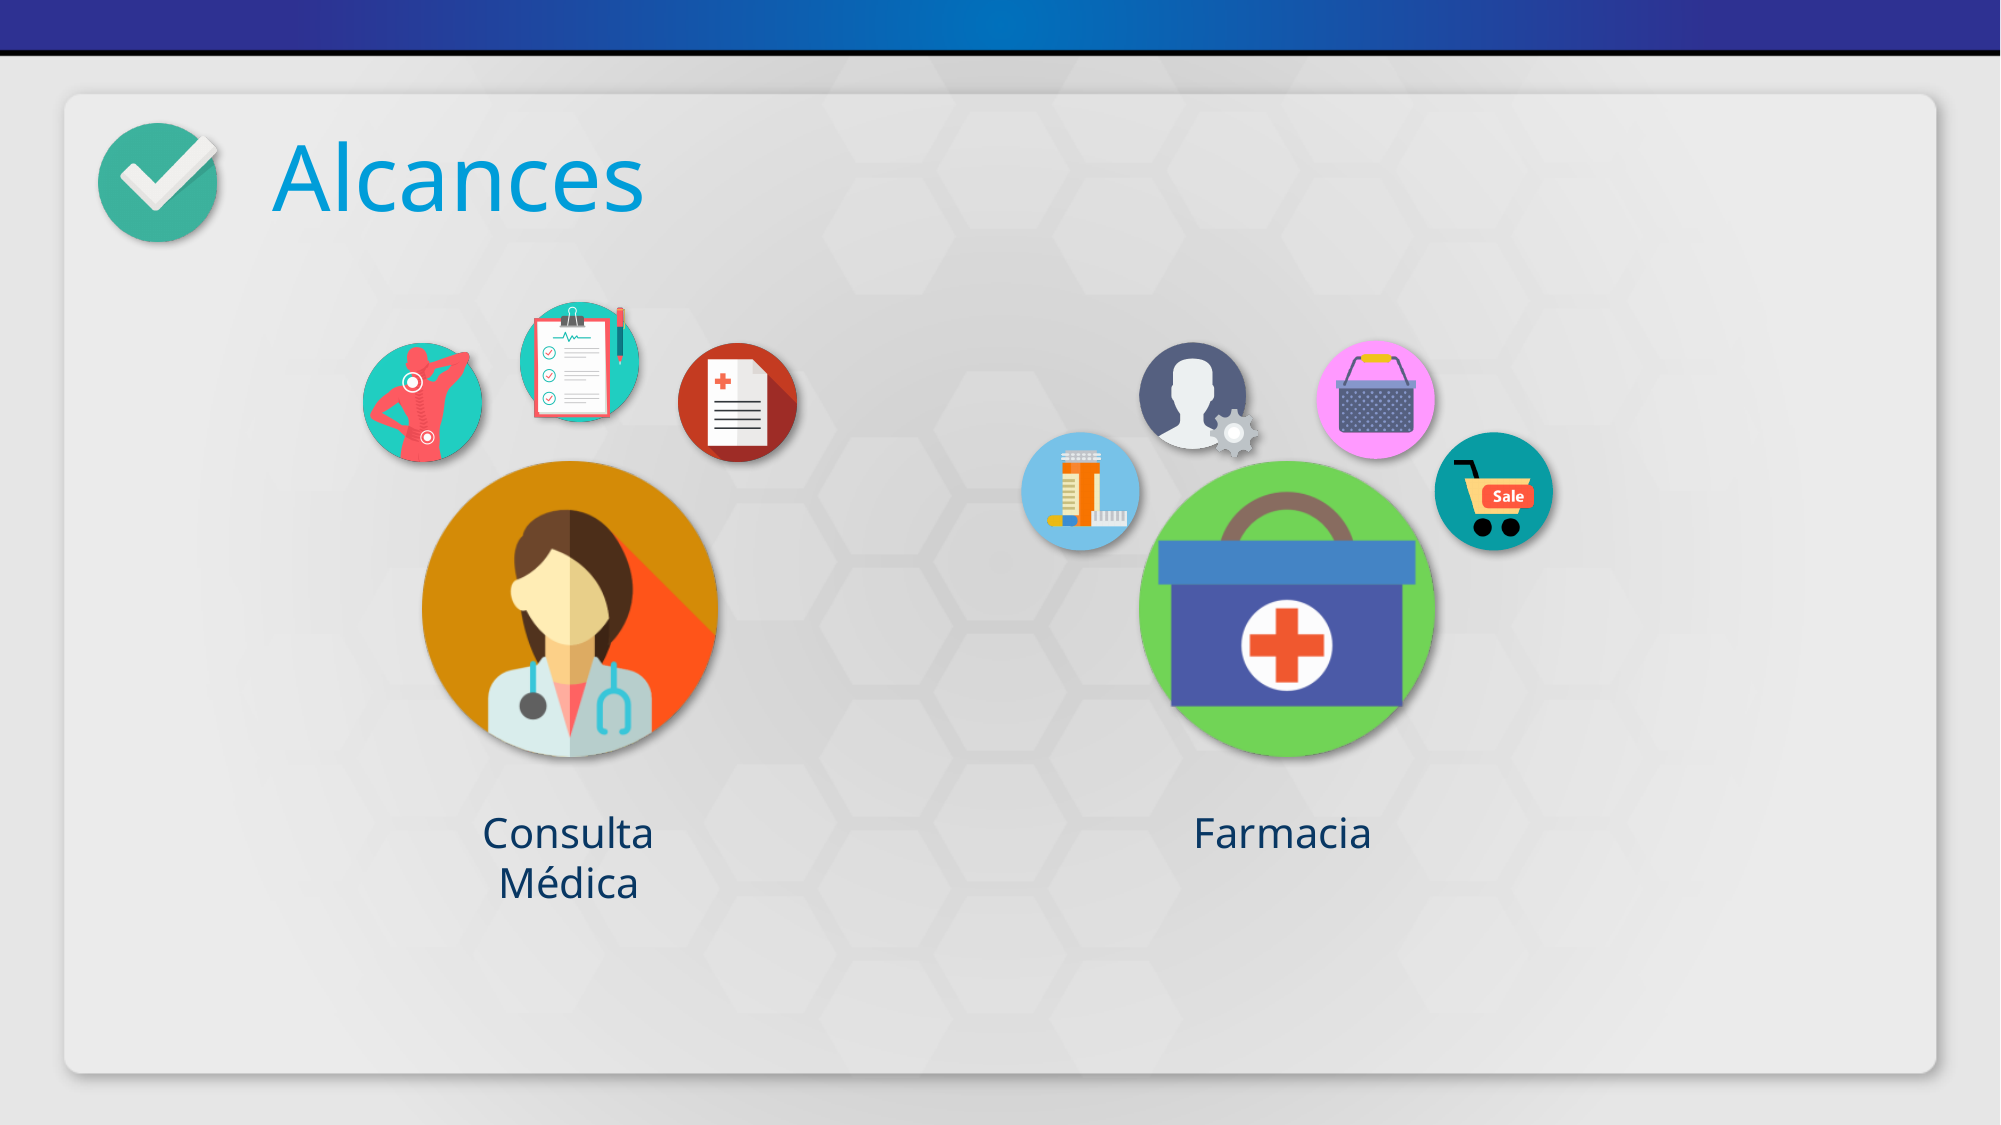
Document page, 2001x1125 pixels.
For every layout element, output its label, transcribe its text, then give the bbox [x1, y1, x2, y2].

title Alcances [257, 123, 1885, 242]
picture [0, 0, 2001, 1125]
text_box Consulta Médica [468, 799, 671, 915]
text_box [1316, 340, 1435, 459]
text_box Farmacia [1178, 799, 1388, 865]
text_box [1434, 432, 1553, 551]
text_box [1021, 432, 1140, 551]
